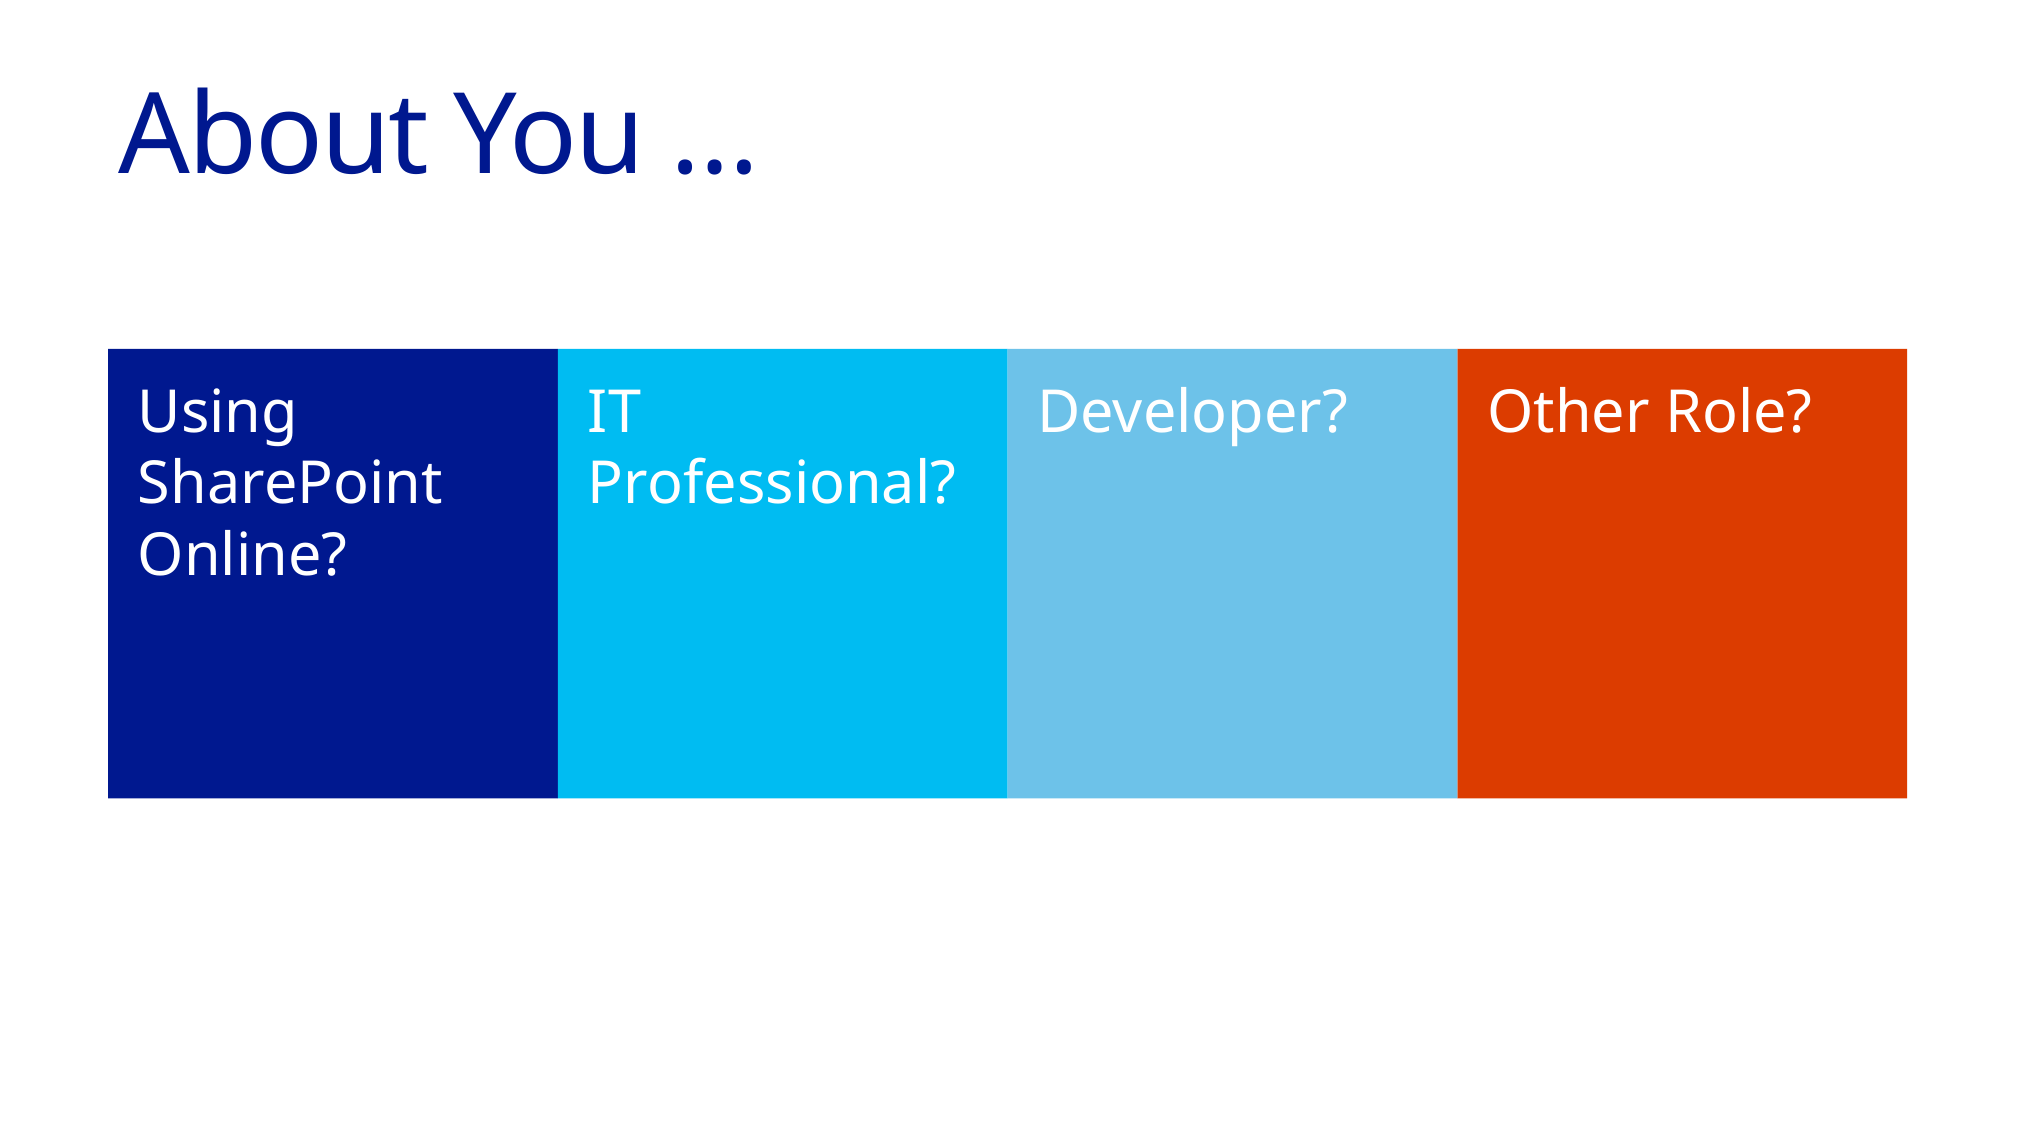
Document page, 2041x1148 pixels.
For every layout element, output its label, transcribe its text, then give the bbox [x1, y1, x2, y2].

text_box Developer? [1007, 348, 1458, 799]
text_box Using SharePoint Online? [107, 348, 557, 799]
title About You … [94, 61, 2041, 212]
text_box IT Professional? [557, 348, 1007, 799]
text_box Other Role? [1458, 348, 1908, 799]
